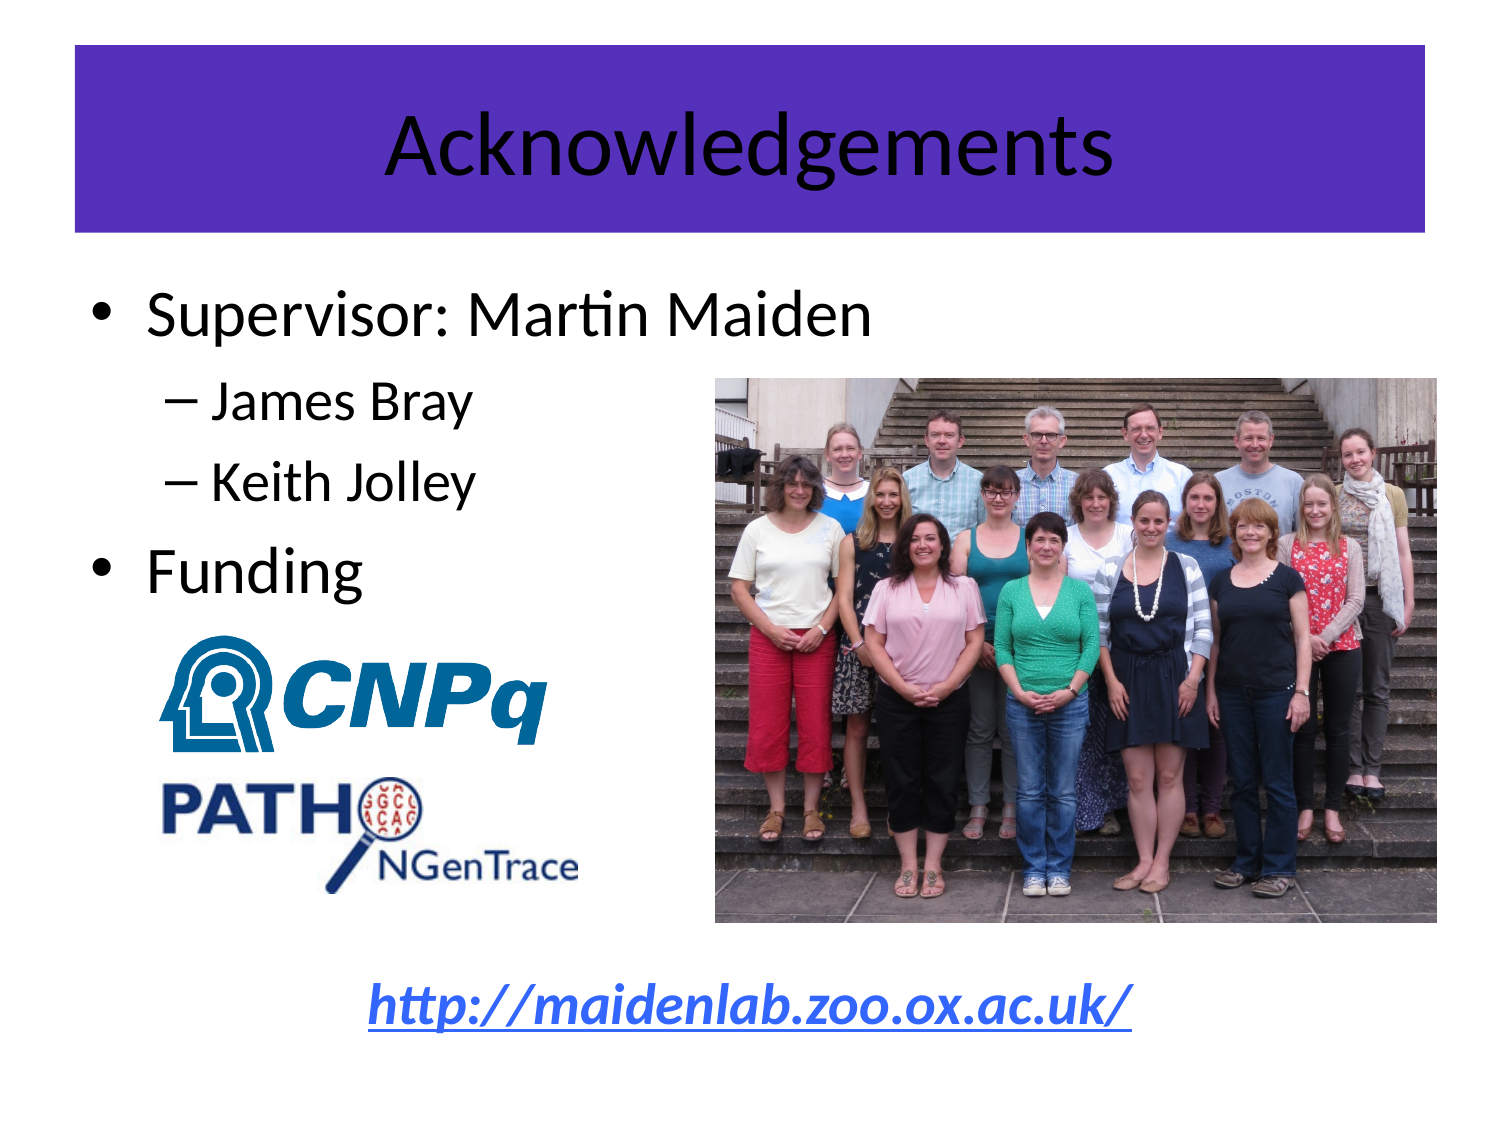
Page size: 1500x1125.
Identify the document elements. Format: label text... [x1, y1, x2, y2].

list Supervisor: Martin Maiden James Bray Keith Jolley Funding http://maidenlab.zoo.ox.ac.uk/ [75, 262, 1425, 1125]
picture [509, 691, 526, 717]
text_box Acknowledgements [74, 45, 1425, 233]
picture [714, 377, 1438, 923]
picture [158, 635, 548, 760]
picture [158, 777, 578, 895]
